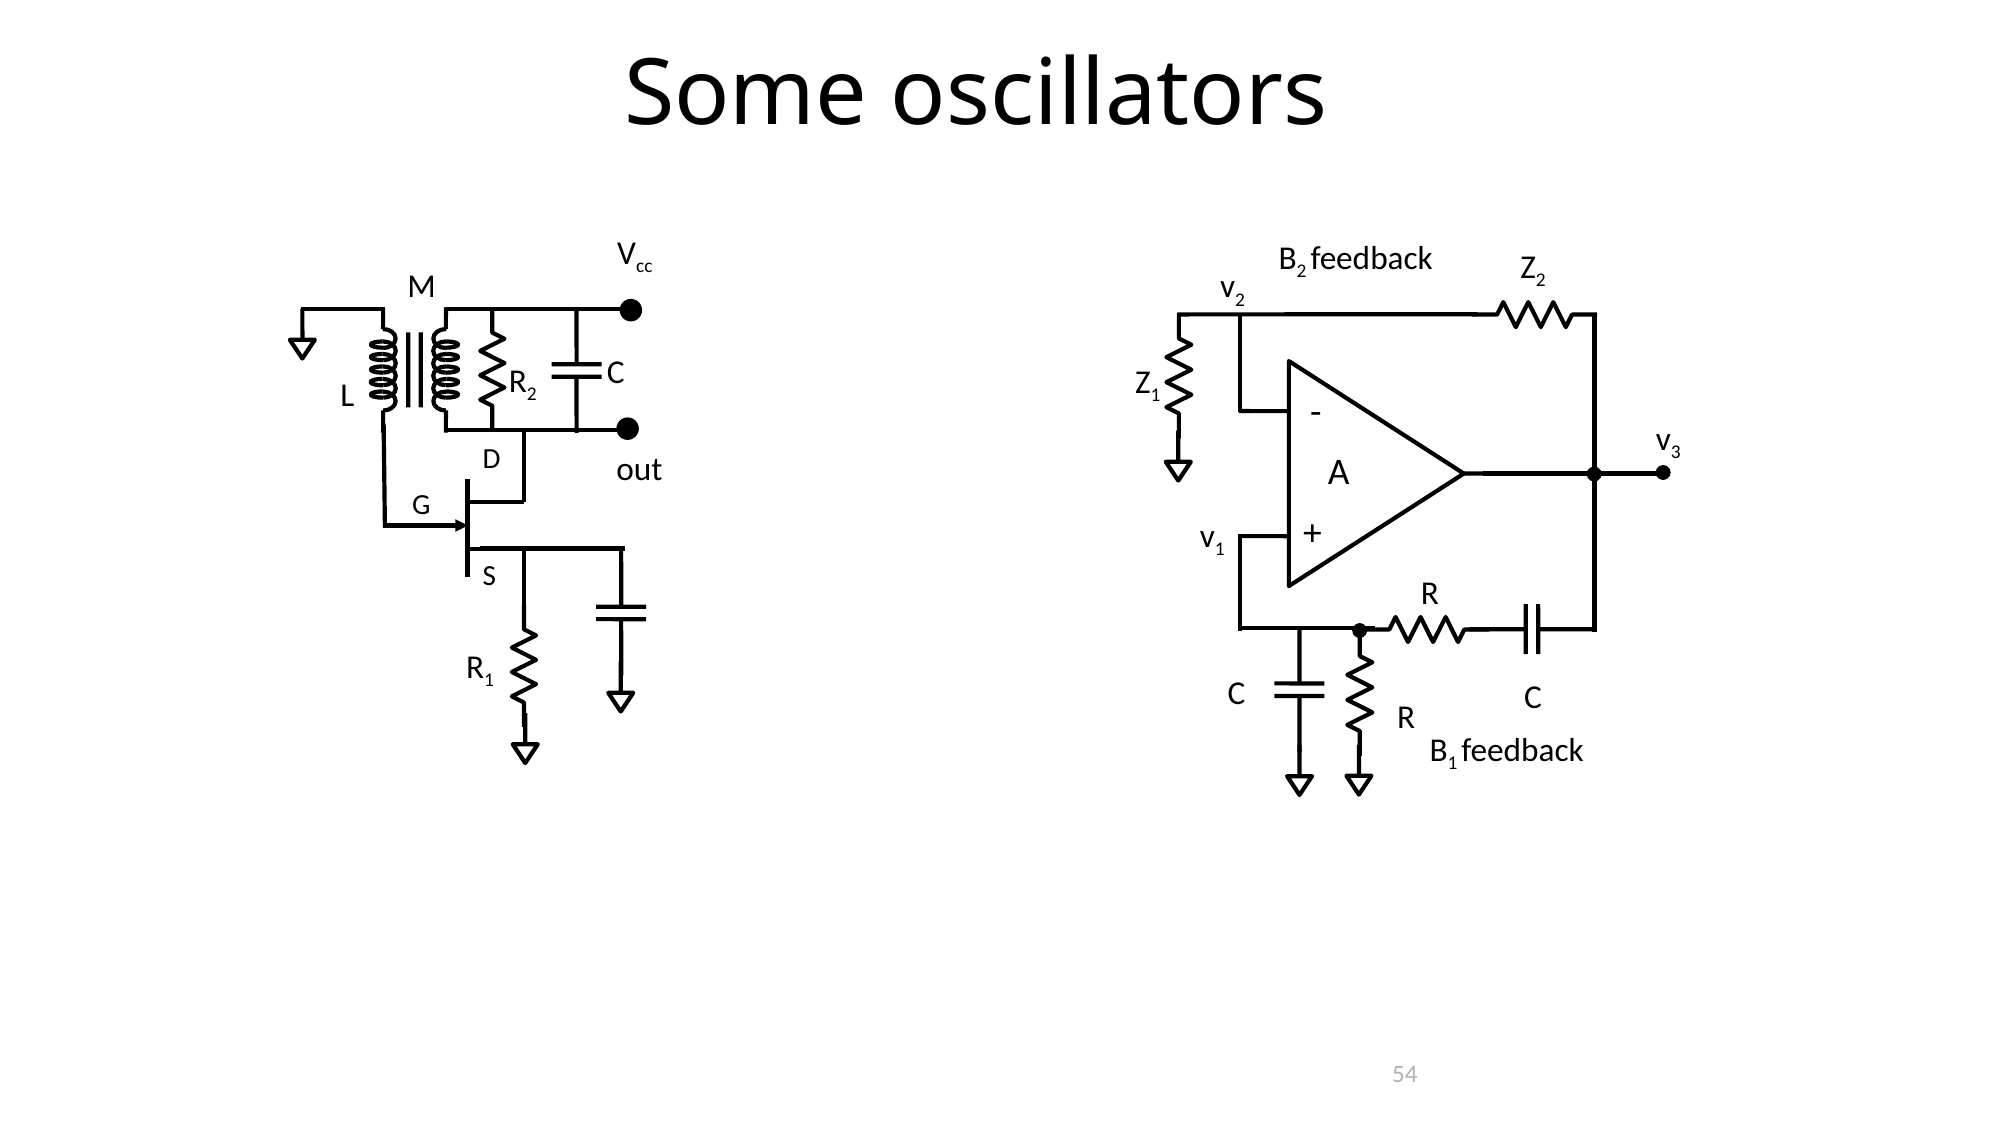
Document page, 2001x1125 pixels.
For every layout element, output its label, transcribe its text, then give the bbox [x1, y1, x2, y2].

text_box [1120, 228, 1730, 1010]
slide_number 54 [1074, 738, 1425, 1125]
text_box Some oscillators [30, 25, 1922, 151]
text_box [275, 223, 719, 969]
